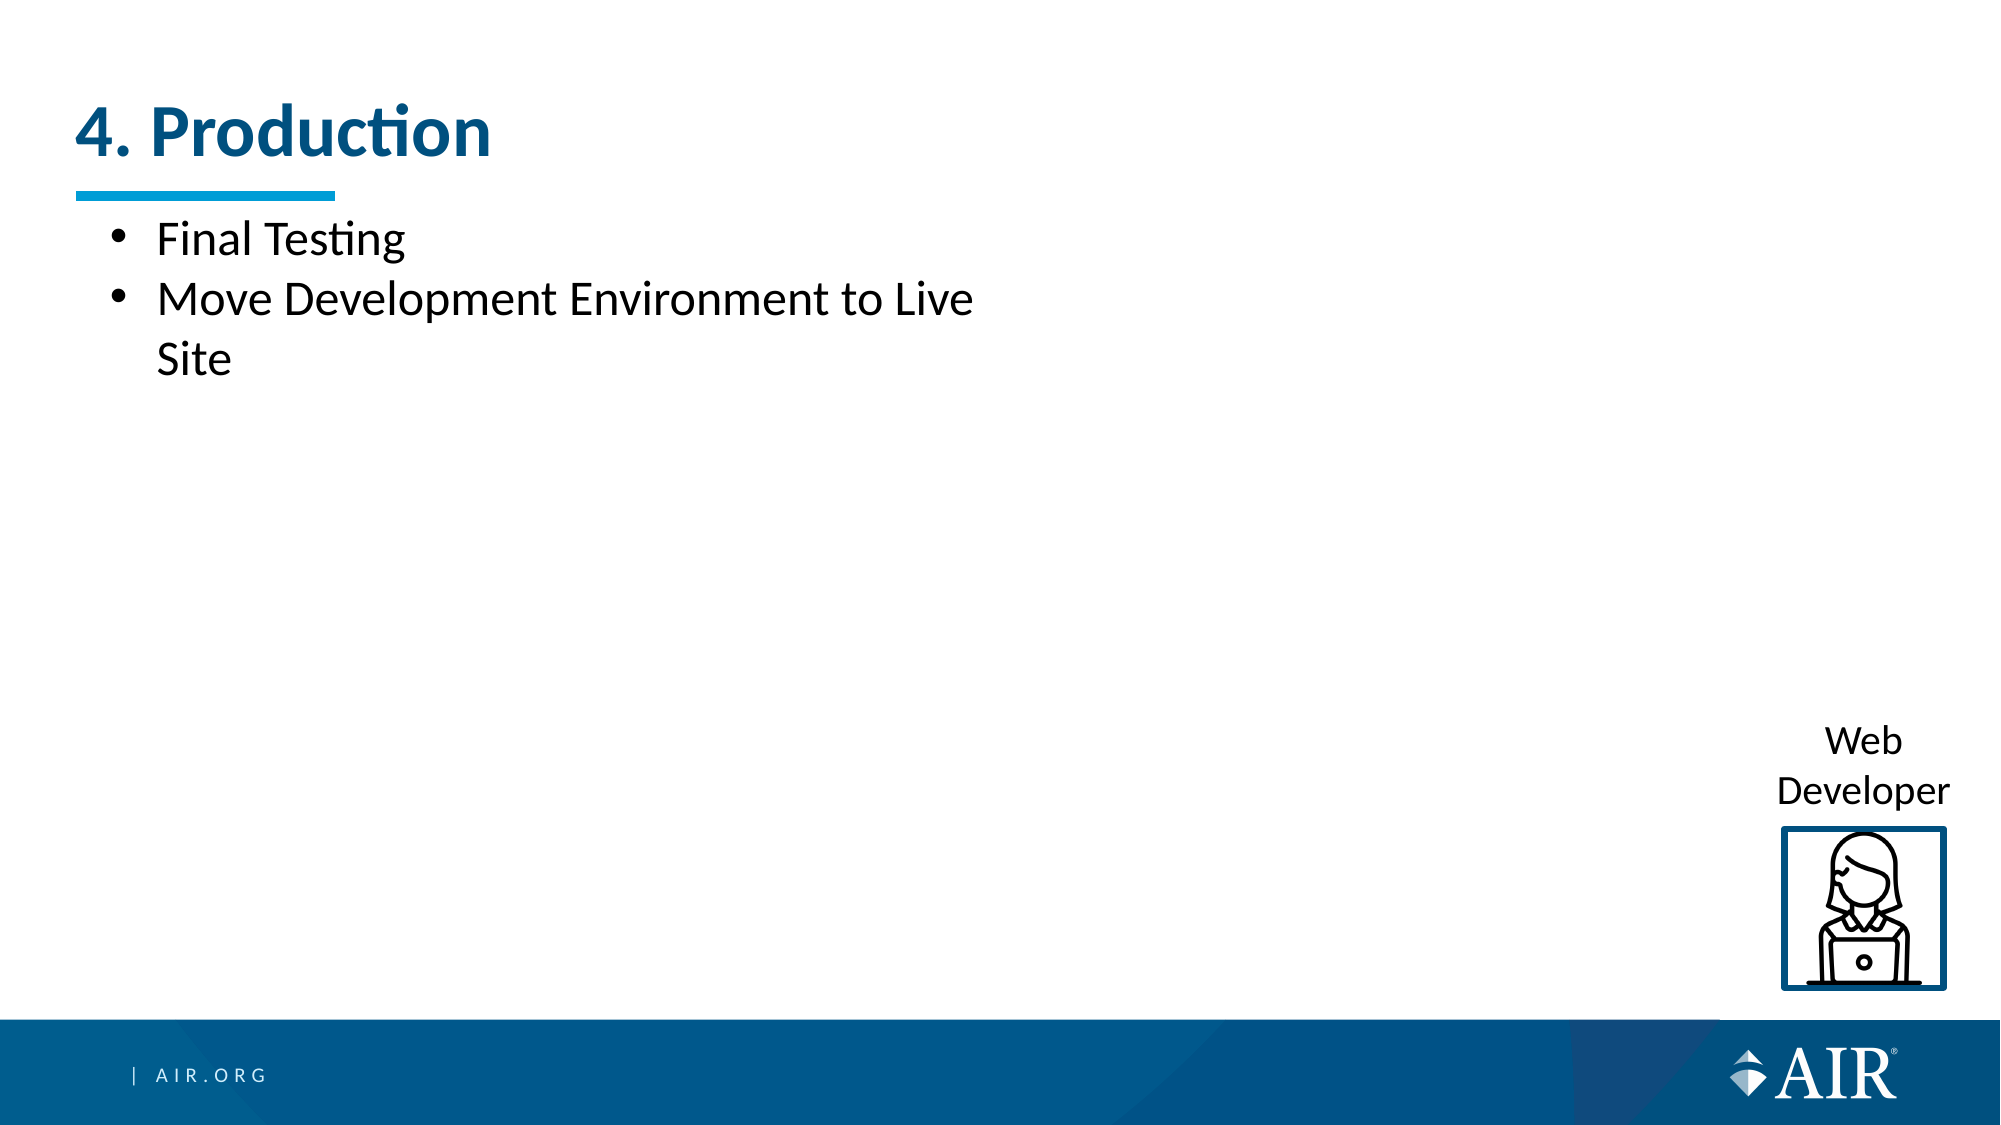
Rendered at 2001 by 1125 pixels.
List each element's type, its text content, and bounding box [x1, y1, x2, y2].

picture [1787, 831, 1941, 985]
text_box Final Testing Move Development Environment to Live Site [95, 198, 1042, 393]
title 4. Production [75, 0, 1925, 173]
text_box Web Developer [1730, 705, 1998, 820]
picture [1728, 1046, 1899, 1100]
